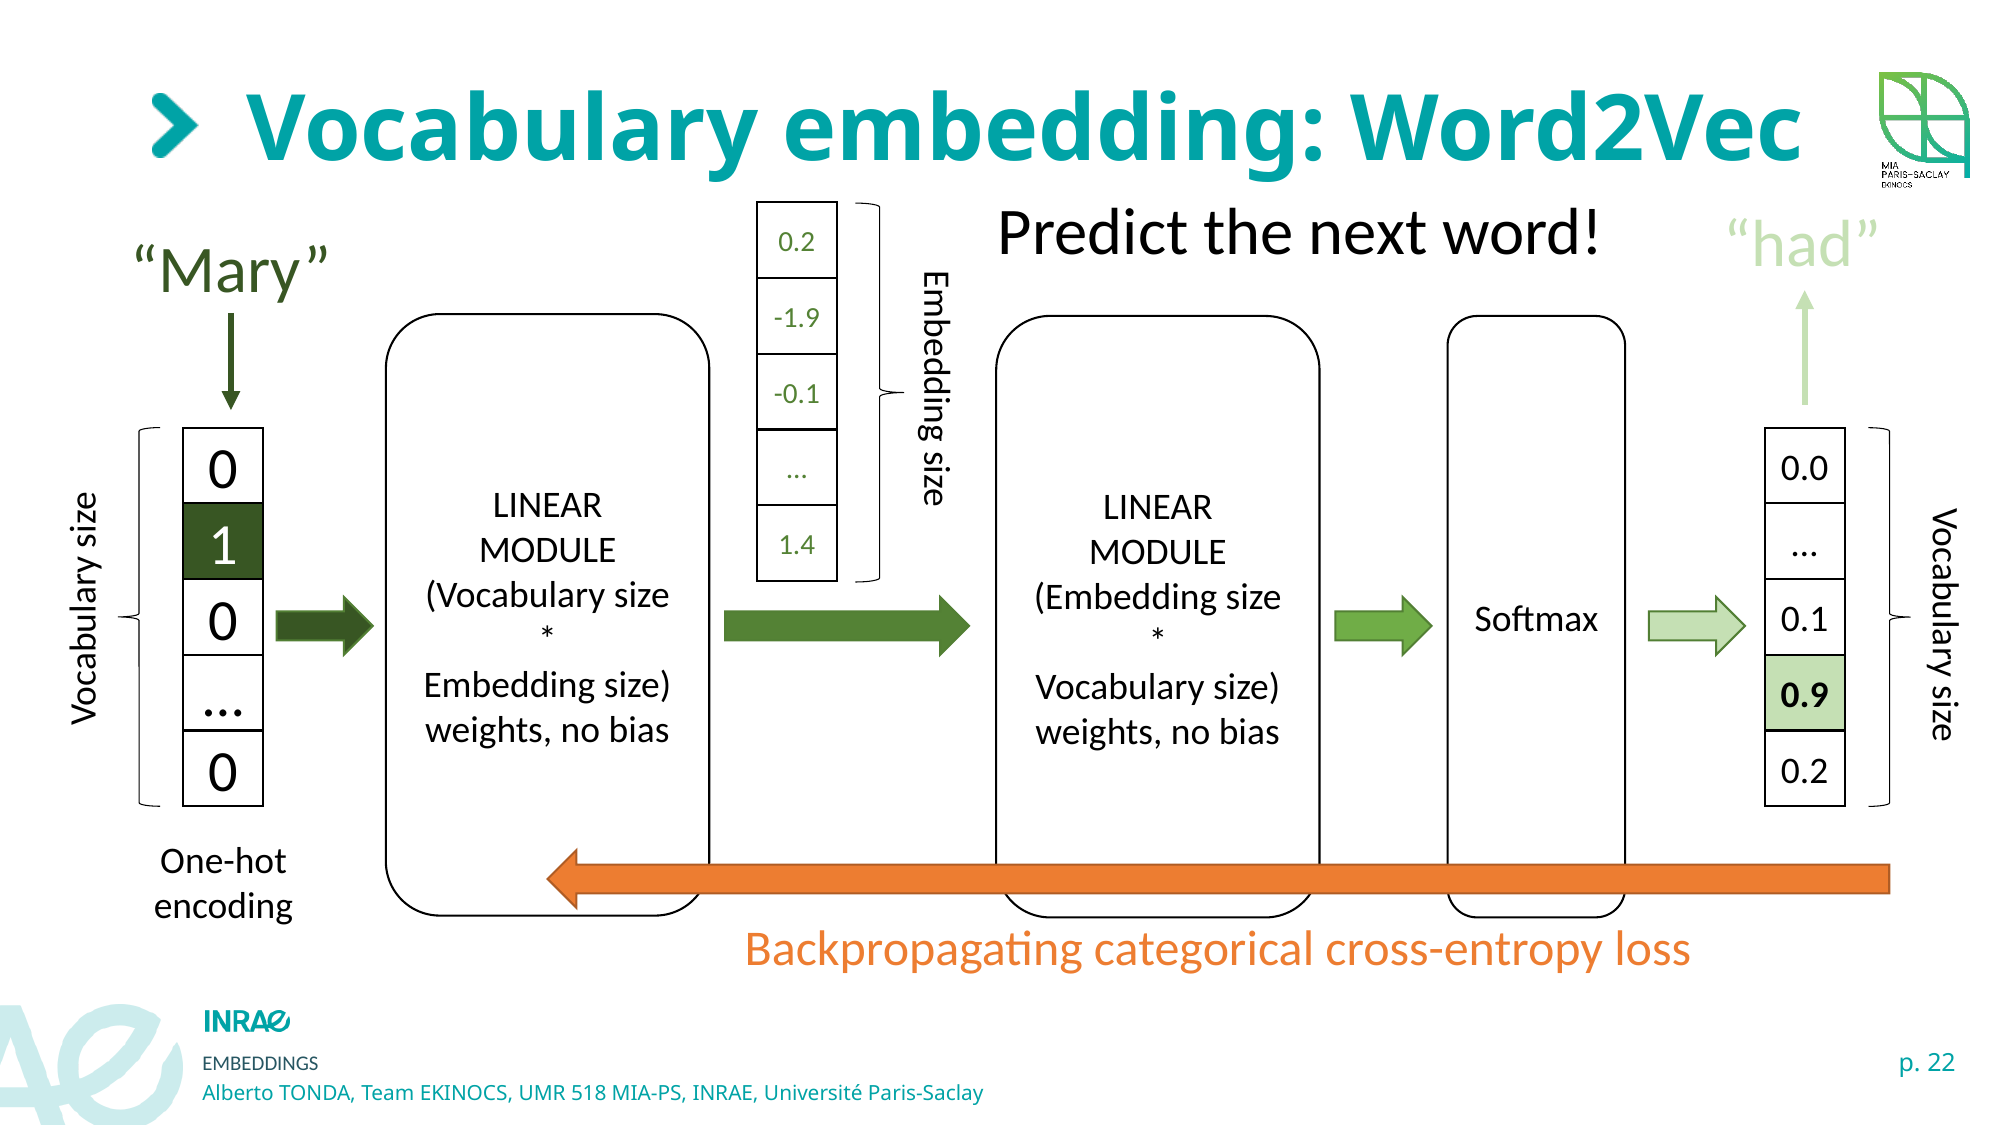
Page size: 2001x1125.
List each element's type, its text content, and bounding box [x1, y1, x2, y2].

text_box LINEAR MODULE (Vocabulary size * Embedding size) weights, no bias [384, 313, 711, 917]
text_box Backpropagating categorical cross-entropy loss [729, 907, 1707, 983]
picture [152, 93, 200, 158]
text_box Softmax [1447, 895, 1626, 907]
text_box Embedding size [909, 236, 970, 542]
text_box [117, 427, 161, 807]
text_box One-hot encoding [125, 828, 322, 934]
title Vocabulary embedding: Word2Vec [137, 59, 1863, 203]
text_box [546, 847, 1891, 911]
text_box “had” [1687, 192, 1918, 288]
text_box [1334, 594, 1434, 658]
text_box [1647, 594, 1747, 658]
text_box [855, 202, 905, 583]
text_box [275, 594, 375, 658]
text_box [1868, 427, 1978, 807]
picture [0, 996, 329, 1125]
text_box LINEAR MODULE (Embedding size * Vocabulary size) weights, no bias [995, 314, 1321, 863]
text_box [756, 202, 837, 581]
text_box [183, 427, 264, 807]
text_box “Mary” [101, 218, 361, 313]
text_box Predict the next word! [973, 180, 1628, 276]
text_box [1764, 427, 1845, 807]
text_box LINEAR MODULE (Embedding size * Vocabulary size) weights, no bias [1005, 895, 1311, 907]
text_box Softmax [1446, 314, 1627, 863]
text_box [724, 594, 971, 658]
text_box Vocabulary size [50, 465, 111, 753]
picture [1862, 54, 1986, 205]
